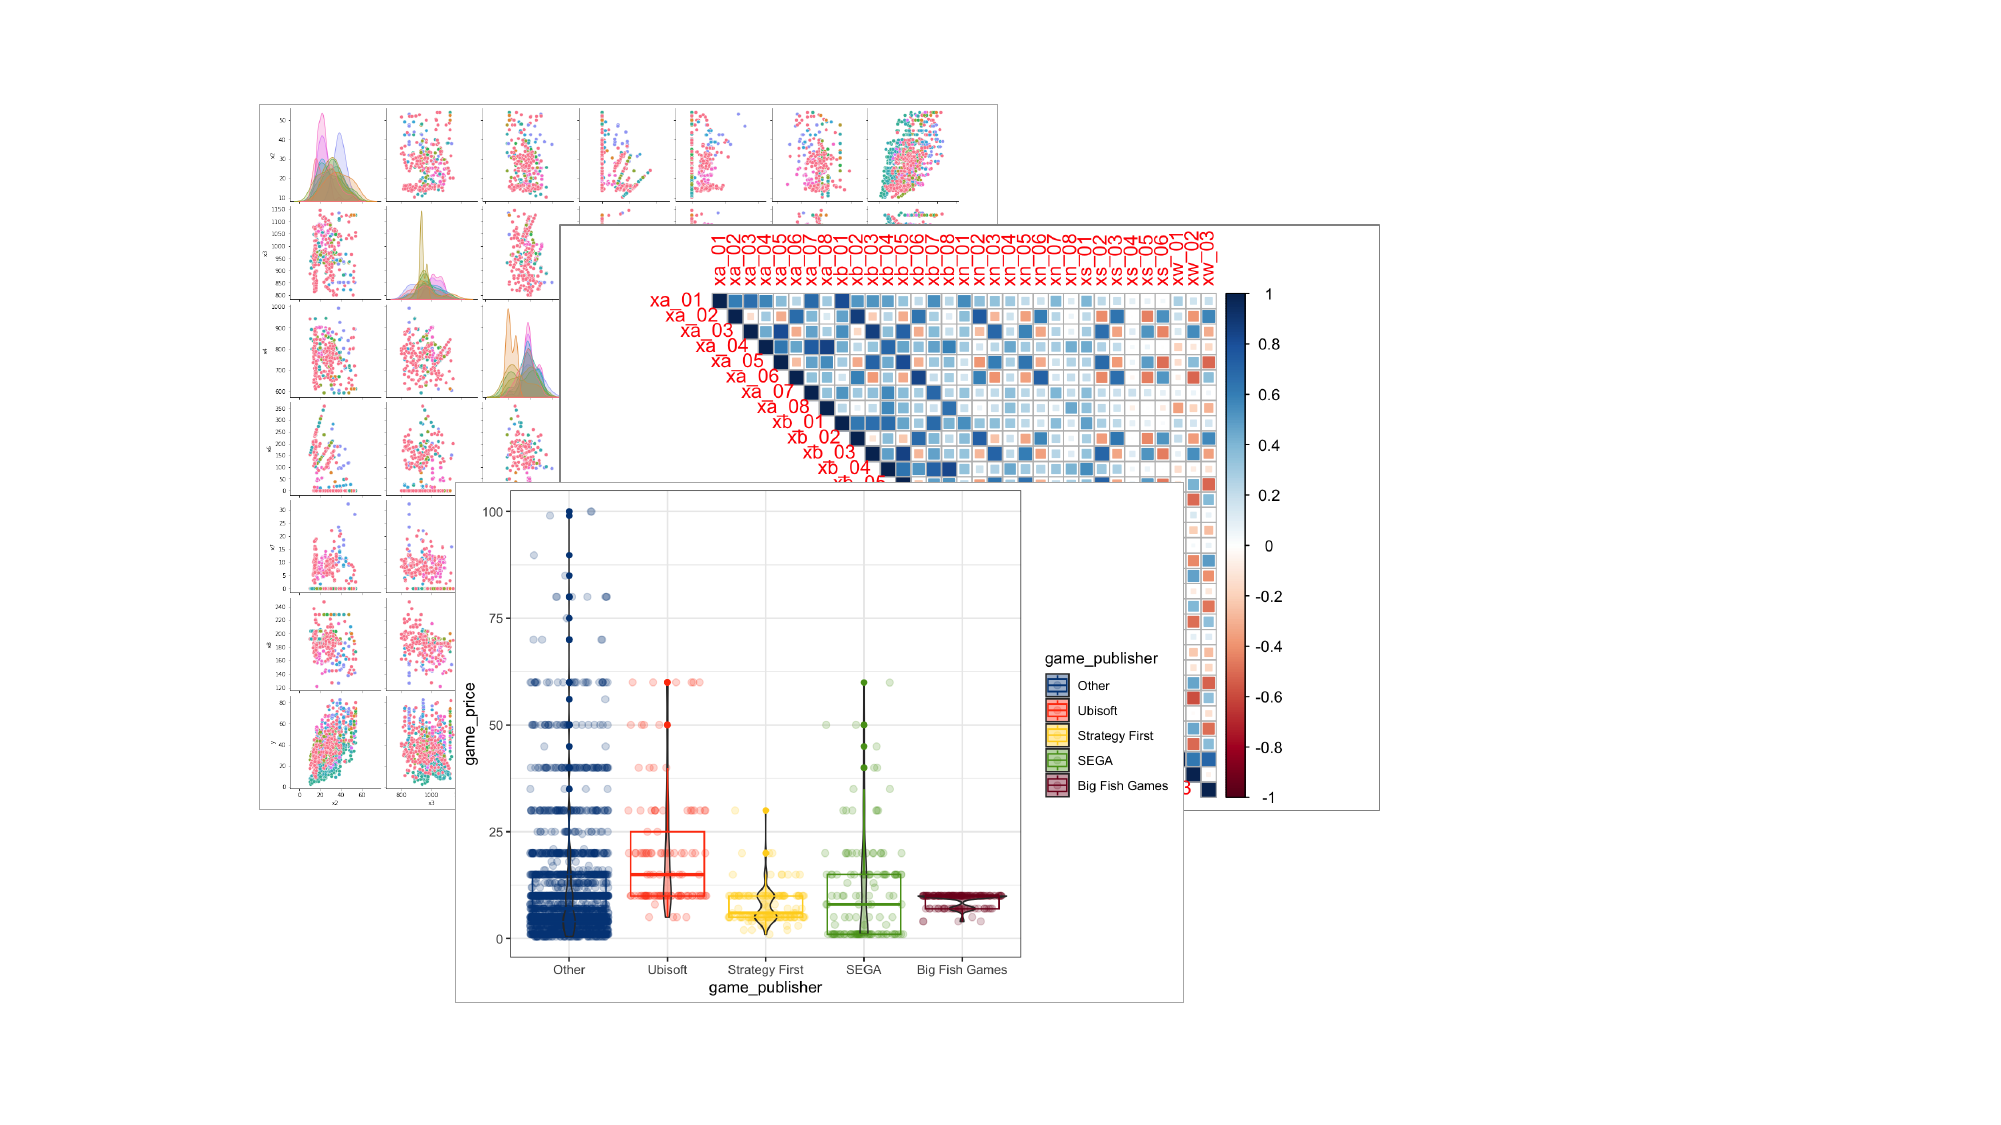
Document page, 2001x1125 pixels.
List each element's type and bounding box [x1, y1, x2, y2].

text_box [185, 37, 1457, 1050]
